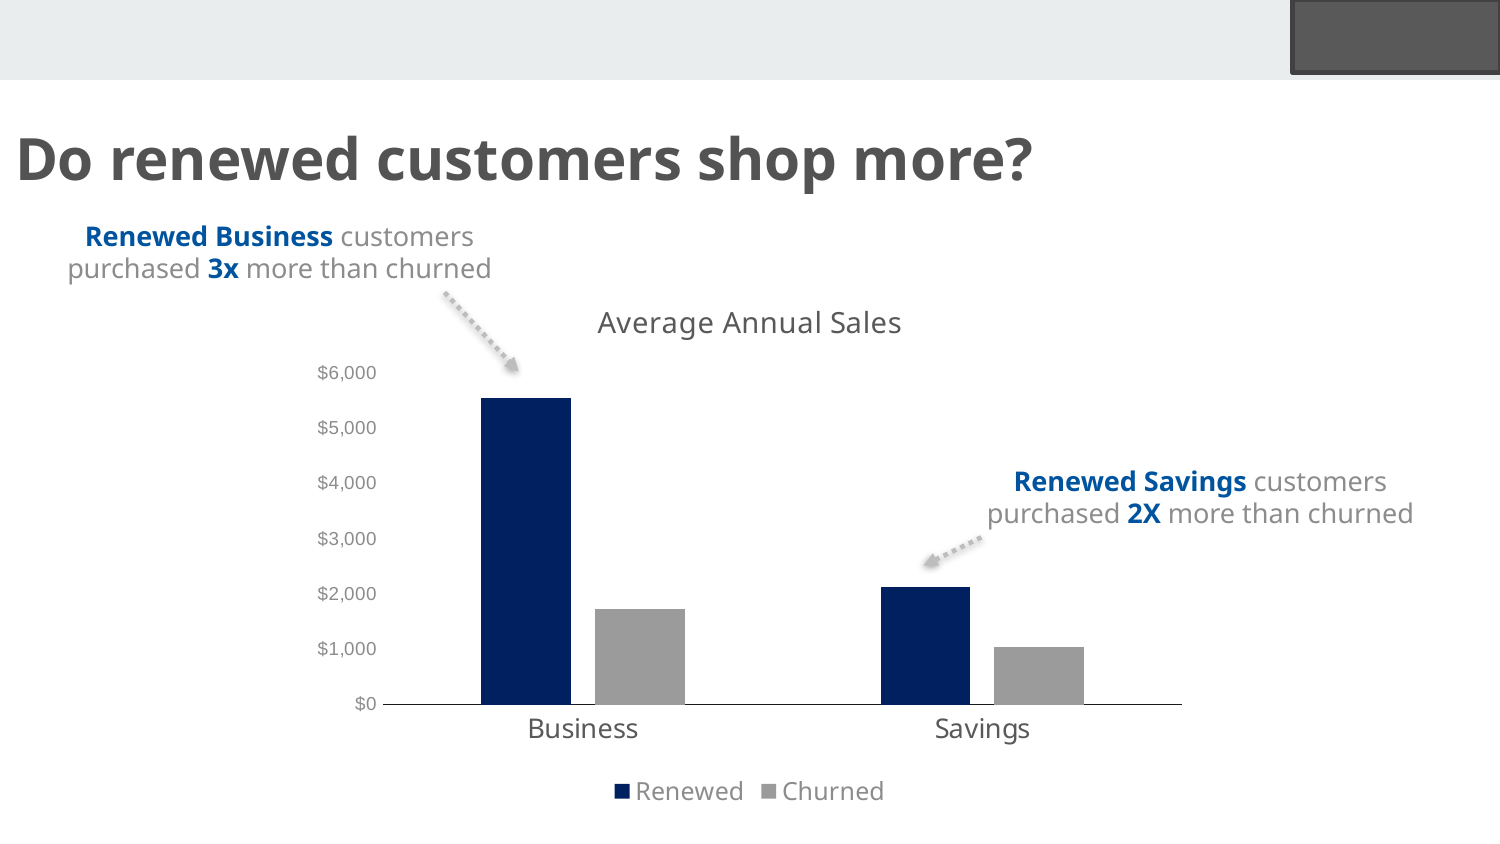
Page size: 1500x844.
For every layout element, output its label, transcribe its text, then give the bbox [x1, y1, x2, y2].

text_box Renewed Business customers purchased 3x more than churned [4, 211, 555, 292]
text_box Renewed Savings customers purchased 2X more than churned [1205, 456, 1437, 537]
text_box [923, 537, 982, 566]
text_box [444, 292, 519, 372]
chart [299, 274, 1201, 815]
text_box [1290, 0, 1500, 75]
text_box Do renewed customers shop more? [0, 107, 1262, 196]
